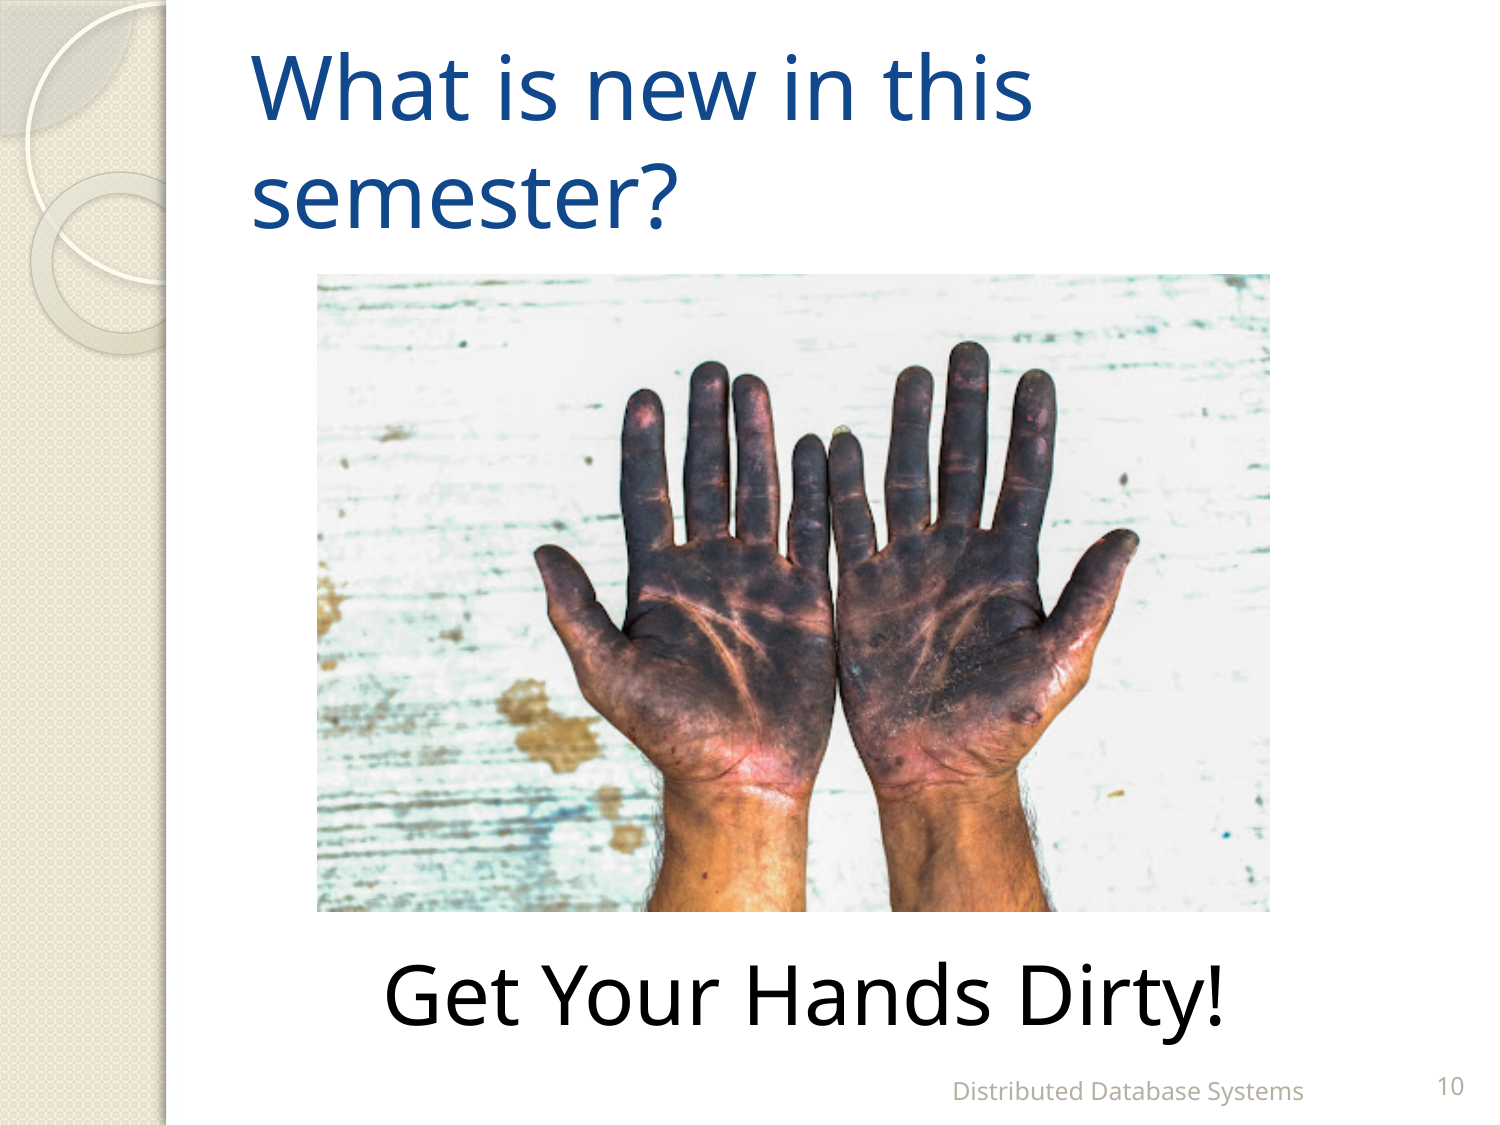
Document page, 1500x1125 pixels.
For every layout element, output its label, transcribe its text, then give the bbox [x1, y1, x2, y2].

text_box Get Your Hands Dirty! [197, 871, 1413, 1113]
title What is new in this semester? [235, 45, 1466, 233]
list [316, 274, 1270, 912]
slide_number 10 [1413, 1034, 1488, 1113]
